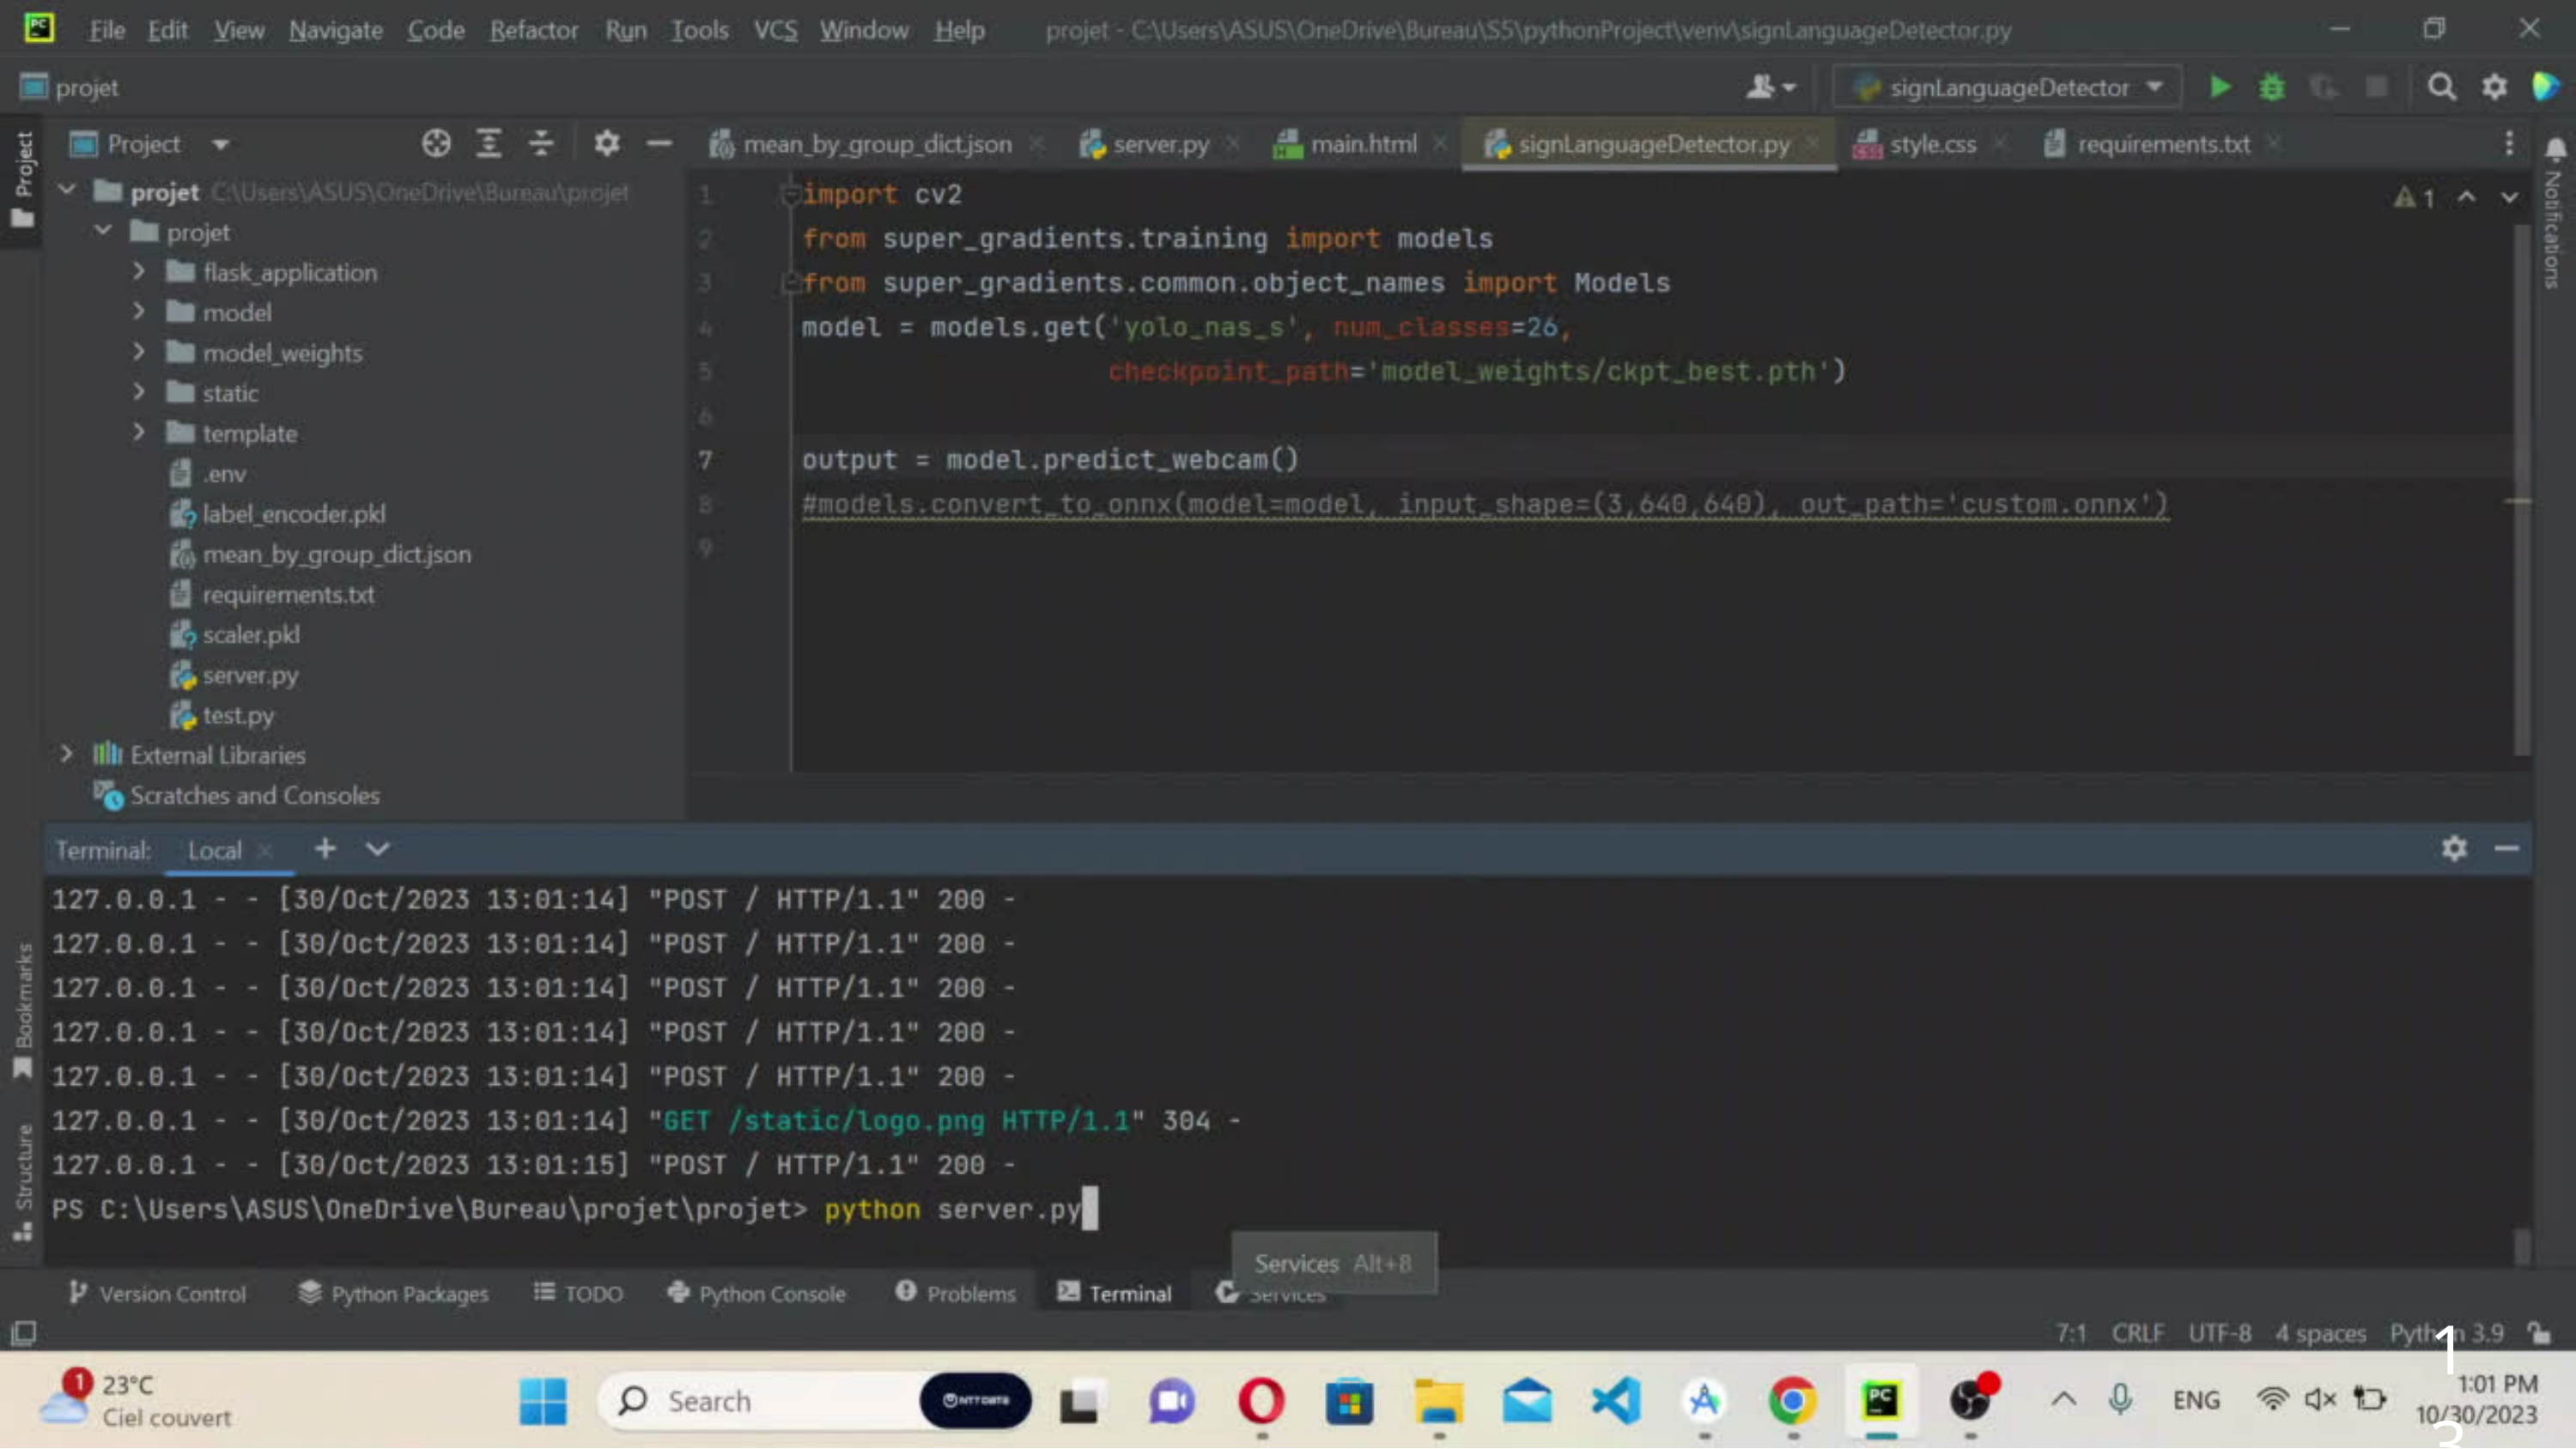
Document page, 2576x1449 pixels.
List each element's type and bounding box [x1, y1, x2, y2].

text_box [0, 0, 2576, 1449]
